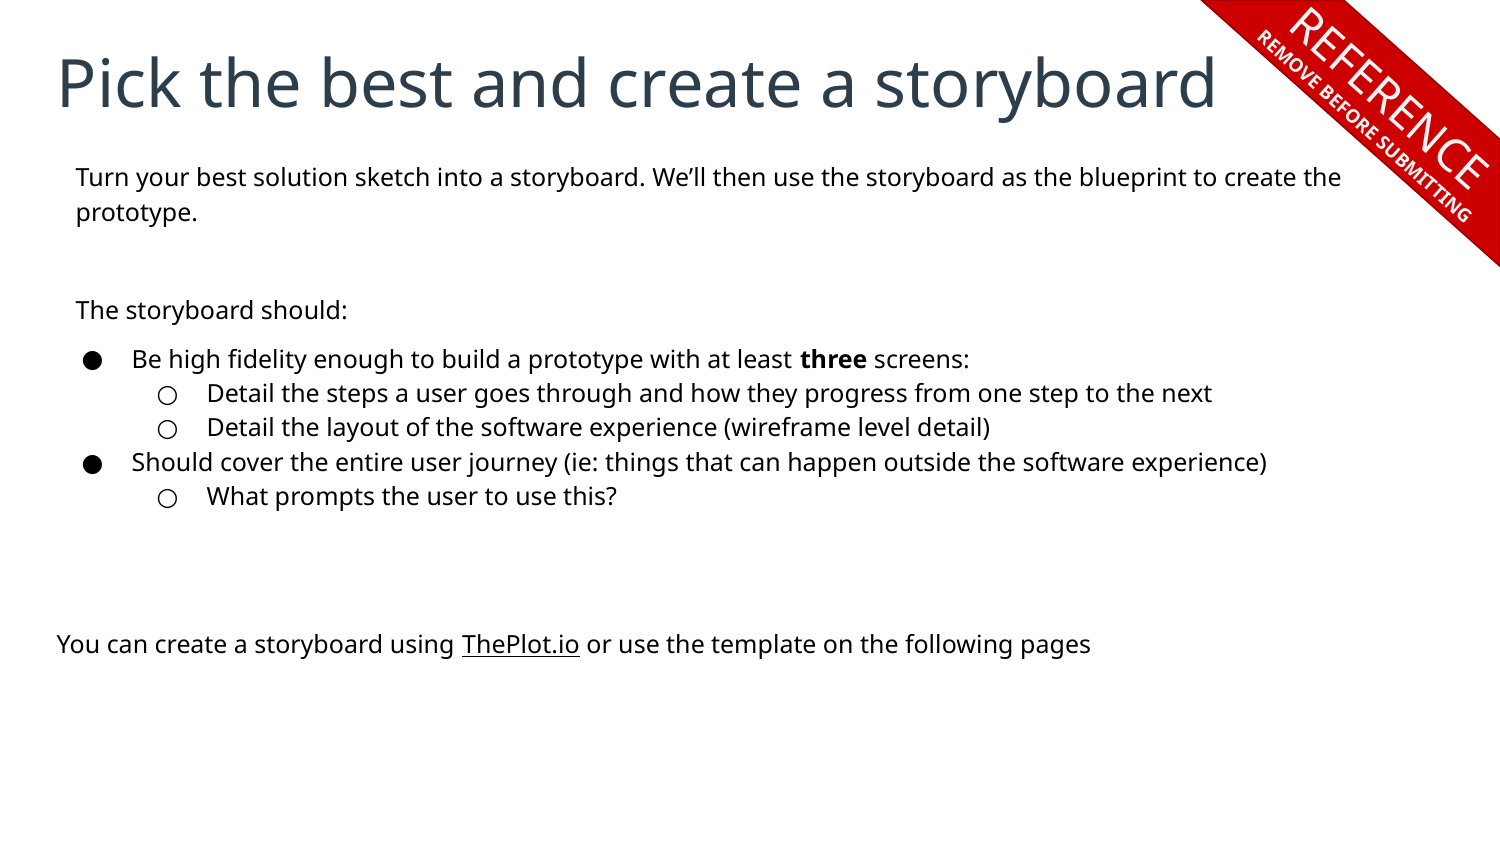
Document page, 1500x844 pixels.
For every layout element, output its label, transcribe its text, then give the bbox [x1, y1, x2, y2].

list Turn your best solution sketch into a storyboard. We’ll then use the storyboard as the blueprint to create the prototype. The storyboard should: Be high fidelity enough to build a prototype with at least three screens: Detail the steps a user goes through and how they progress from one step to the next Detail the layout of the software experience (wireframe level detail) Should cover the entire user journey (ie: things that can happen outside the software experience) What prompts the user to use this? You can create a storyboard using ThePlot.io or use the template on the following pages [51, 151, 1449, 675]
title Pick the best and create a storyboard [51, 35, 1195, 130]
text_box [1201, 0, 1500, 267]
